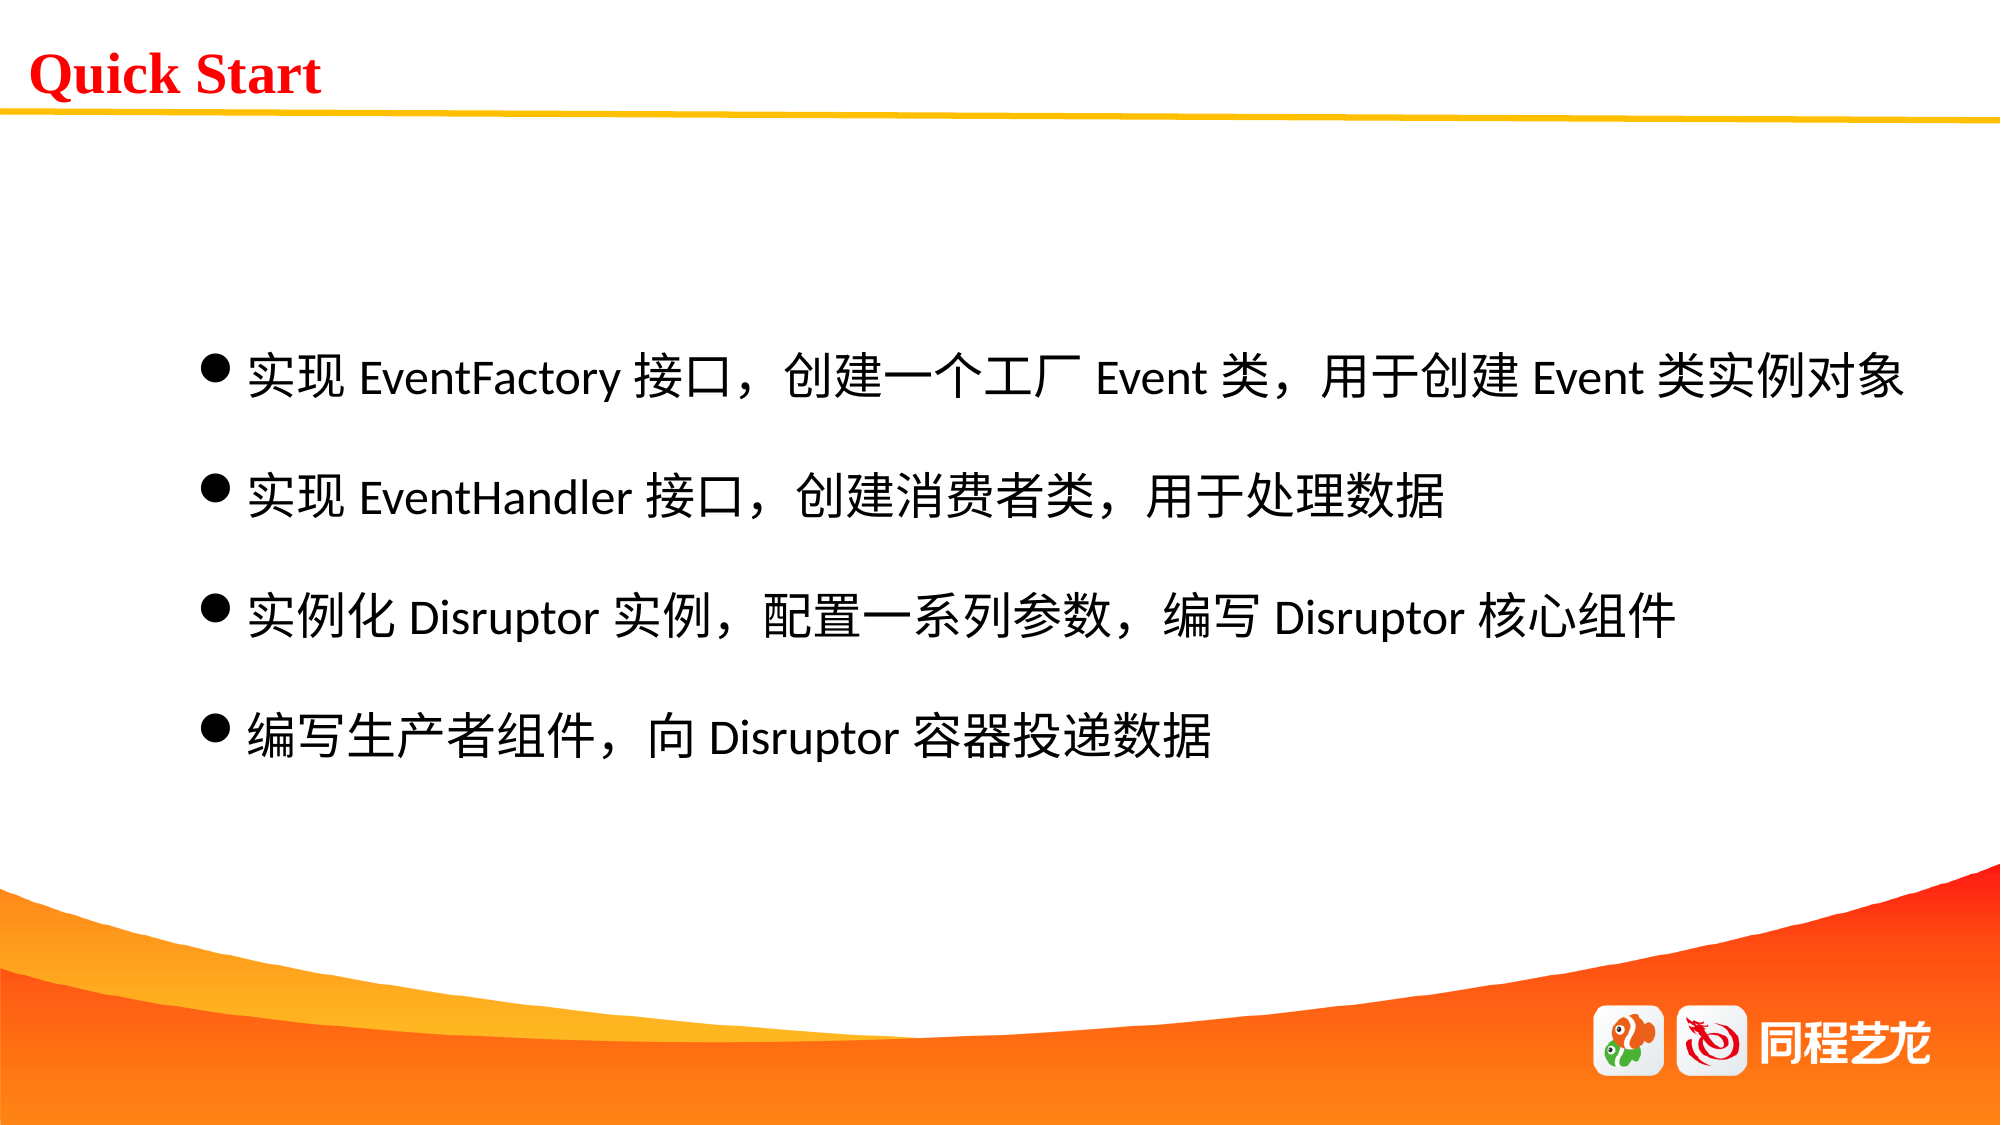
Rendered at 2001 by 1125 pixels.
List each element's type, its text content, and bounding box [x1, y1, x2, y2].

picture [0, 115, 2000, 1125]
text_box 实现EventFactory接口，创建一个工厂Event类，用于创建Event类实例对象 实现EventHandler接口，创建消费者类，用于处理数据 实例化Disruptor实例，配置一系列参数，编写Disruptor核心组件 编写生产者组件，向Disruptor容器投递数据 [182, 277, 1933, 892]
picture [0, 1, 2000, 117]
text_box Quick Start [13, 28, 337, 183]
